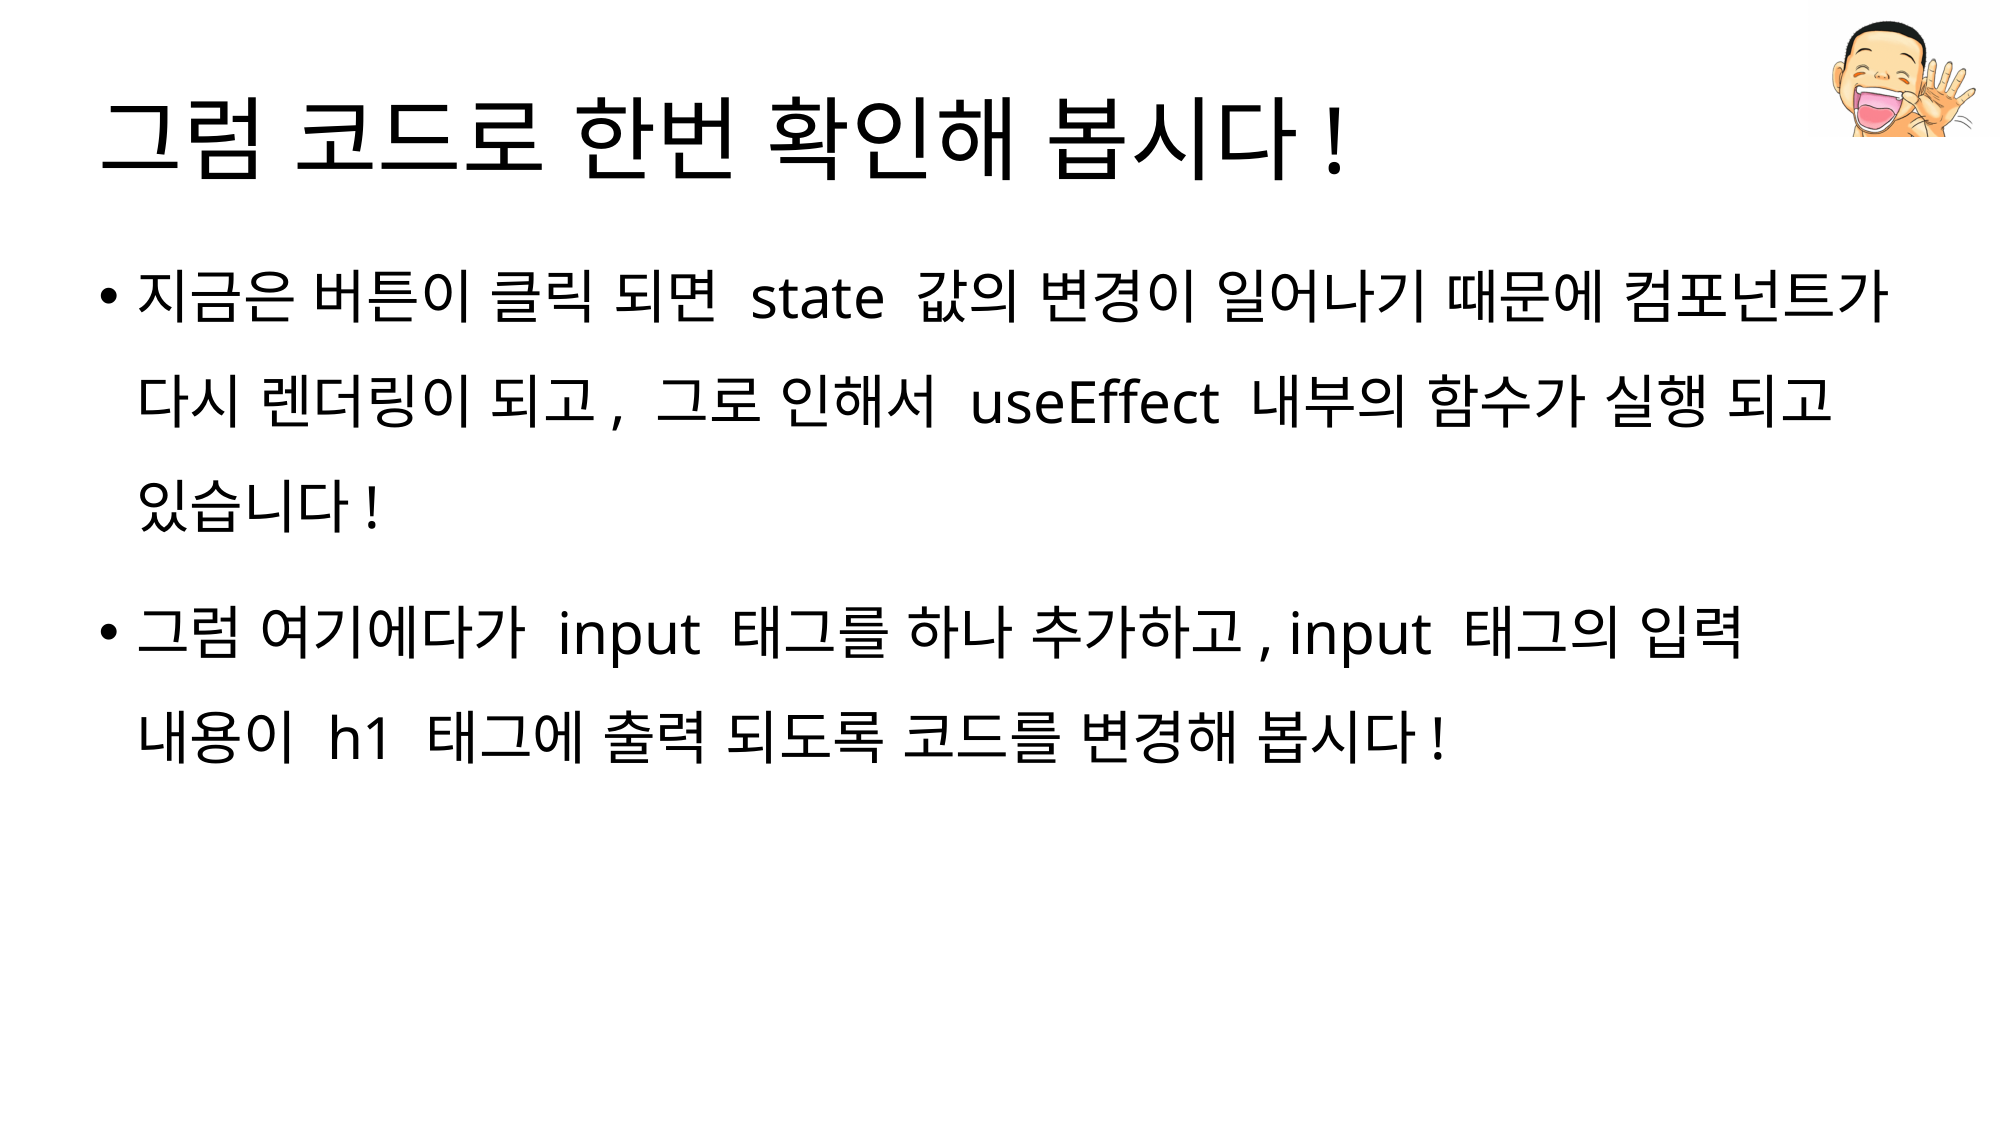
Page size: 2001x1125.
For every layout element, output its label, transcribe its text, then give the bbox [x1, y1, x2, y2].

list 지금은 버튼이 클릭 되면 state 값의 변경이 일어나기 때문에 컴포넌트가 다시 렌더링이 되고, 그로 인해서 useEffect 내부의 함수가 실행 되고 있습니다! 그럼 여기에다가 input 태그를 하나 추가하고, input 태그의 입력 내용이 h1 태그에 출력 되도록 코드를 변경해 봅시다! [83, 217, 1931, 1125]
title 그럼 코드로 한번 확인해 봅시다! [83, 0, 1931, 217]
picture [1931, 0, 2000, 137]
